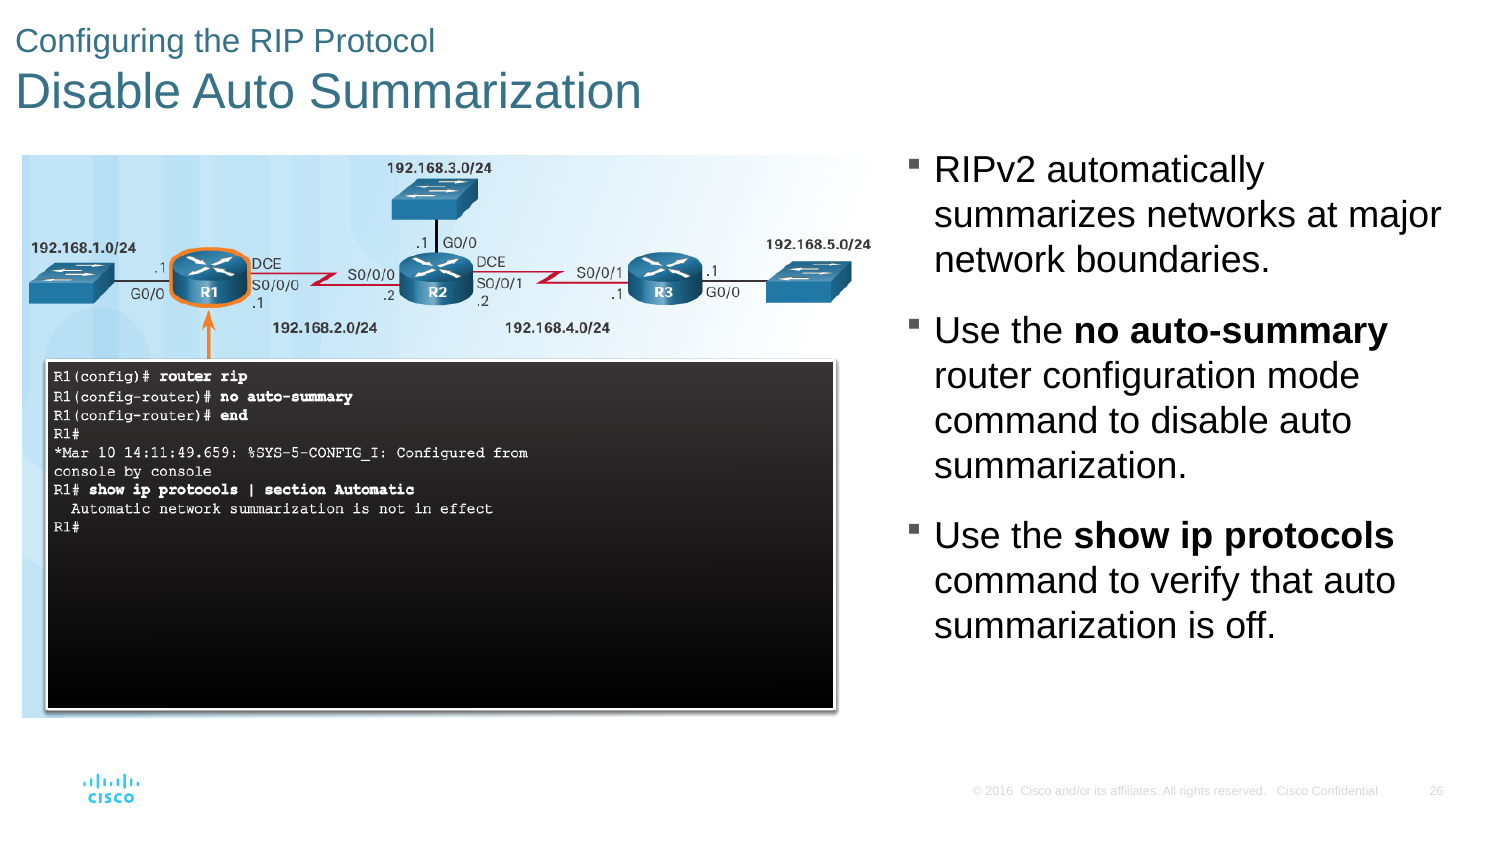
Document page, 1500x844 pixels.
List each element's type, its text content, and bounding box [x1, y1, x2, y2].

picture [22, 154, 879, 718]
list RIPv2 automatically summarizes networks at major network boundaries. Use the no auto-summary router configuration mode command to disable auto summarization. Use the show ip protocols command to verify that auto summarization is off. [891, 138, 1500, 844]
title Configuring the RIP Protocol Disable Auto Summarization [0, 6, 1500, 131]
